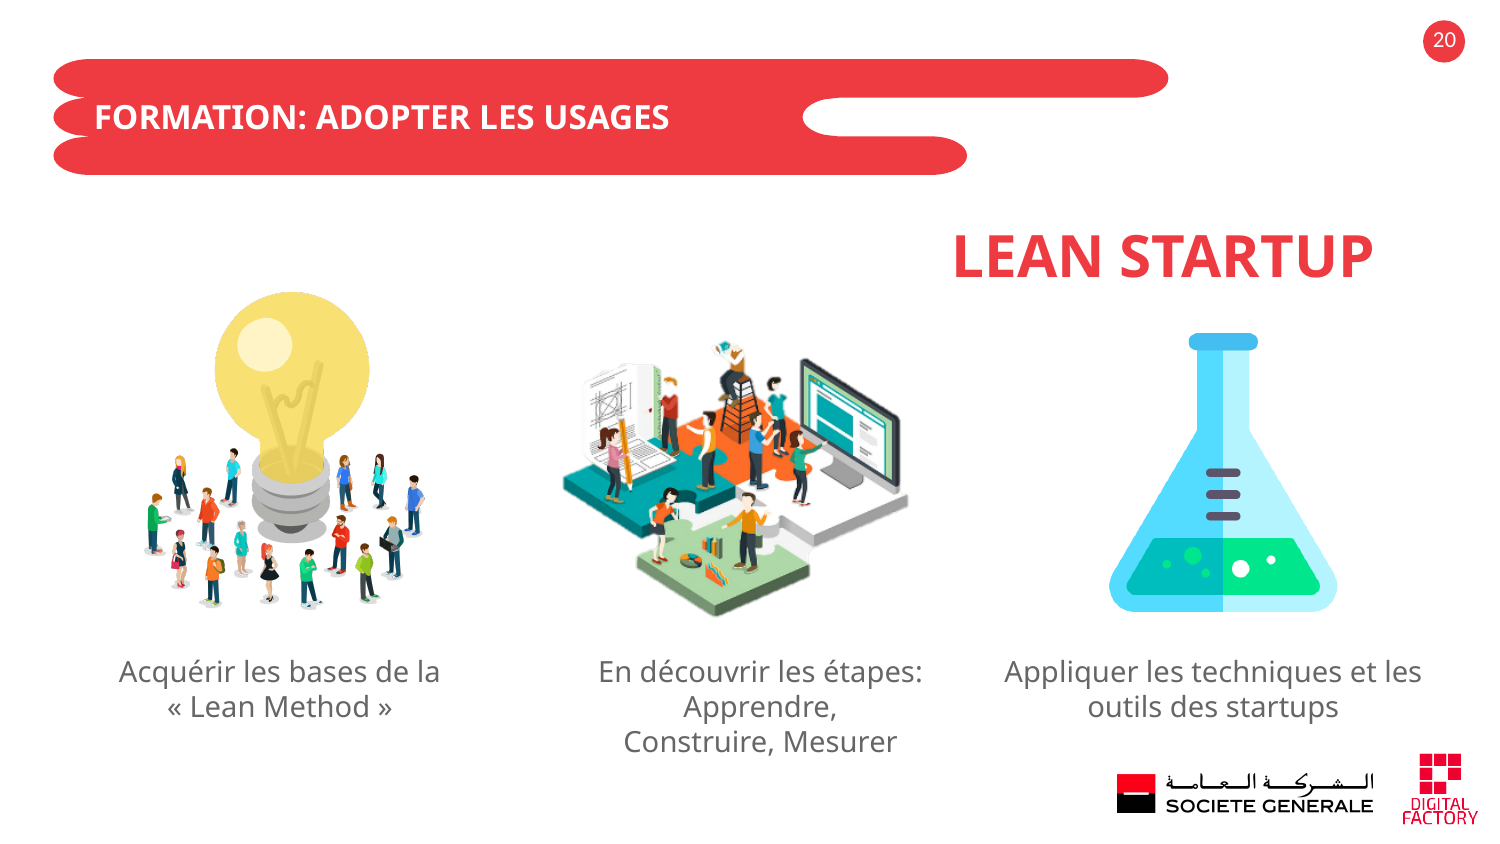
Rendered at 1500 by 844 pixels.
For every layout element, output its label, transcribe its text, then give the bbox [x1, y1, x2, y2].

picture [1084, 333, 1363, 612]
picture [1401, 750, 1479, 828]
text_box FORMATION: ADOPTER LES USAGES [93, 93, 977, 185]
text_box Appliquer les techniques et les outils des startups [976, 646, 1451, 731]
text_box En découvrir les étapes: Apprendre, Construire, Mesurer [534, 646, 987, 766]
text_box Acquérir les bases de la « Lean Method » [95, 646, 465, 731]
text_box [52, 58, 1170, 176]
picture [136, 287, 433, 615]
picture [1117, 773, 1373, 813]
picture [551, 328, 924, 622]
text_box LEAN STARTUP [786, 211, 1390, 297]
